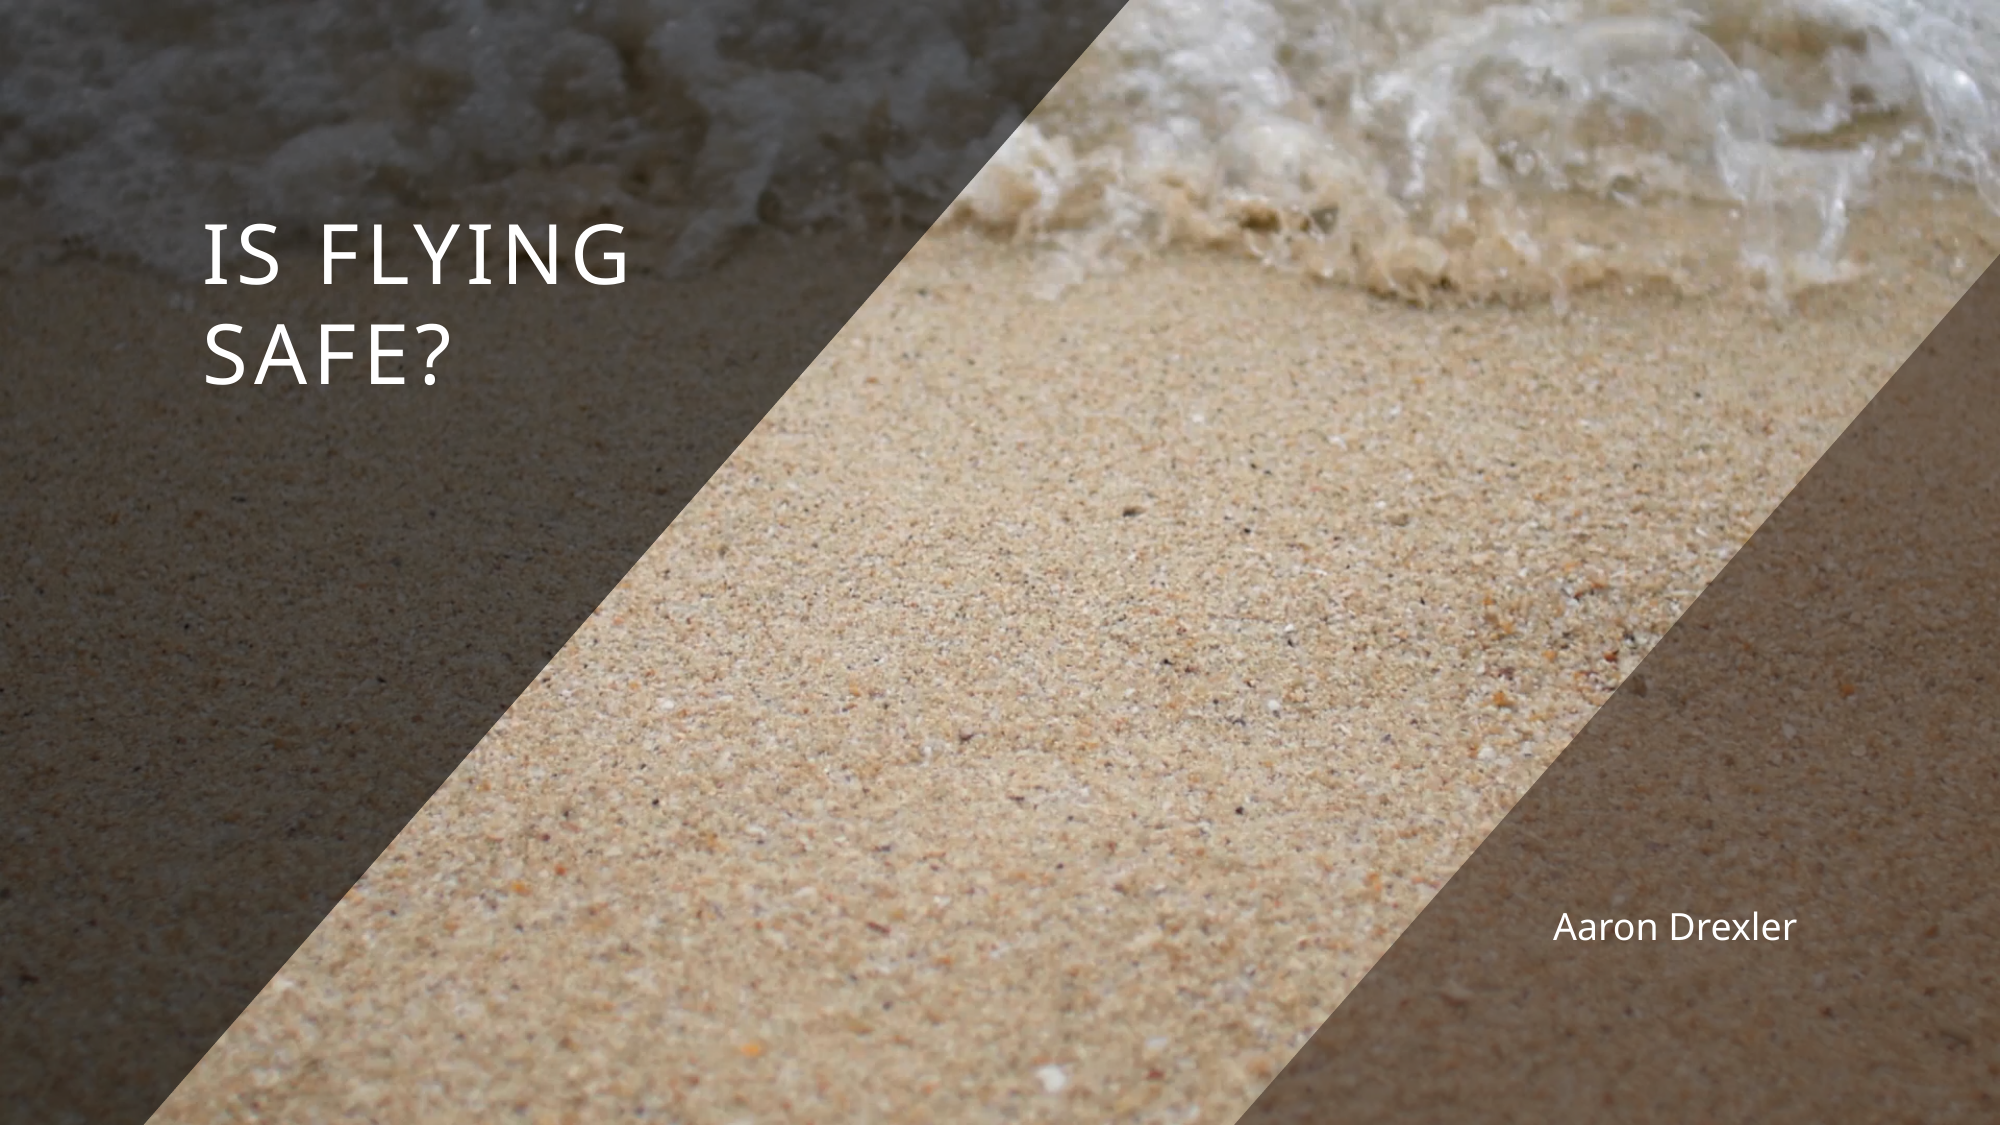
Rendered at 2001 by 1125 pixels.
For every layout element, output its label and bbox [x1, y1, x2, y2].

text_box [0, 0, 2000, 1125]
